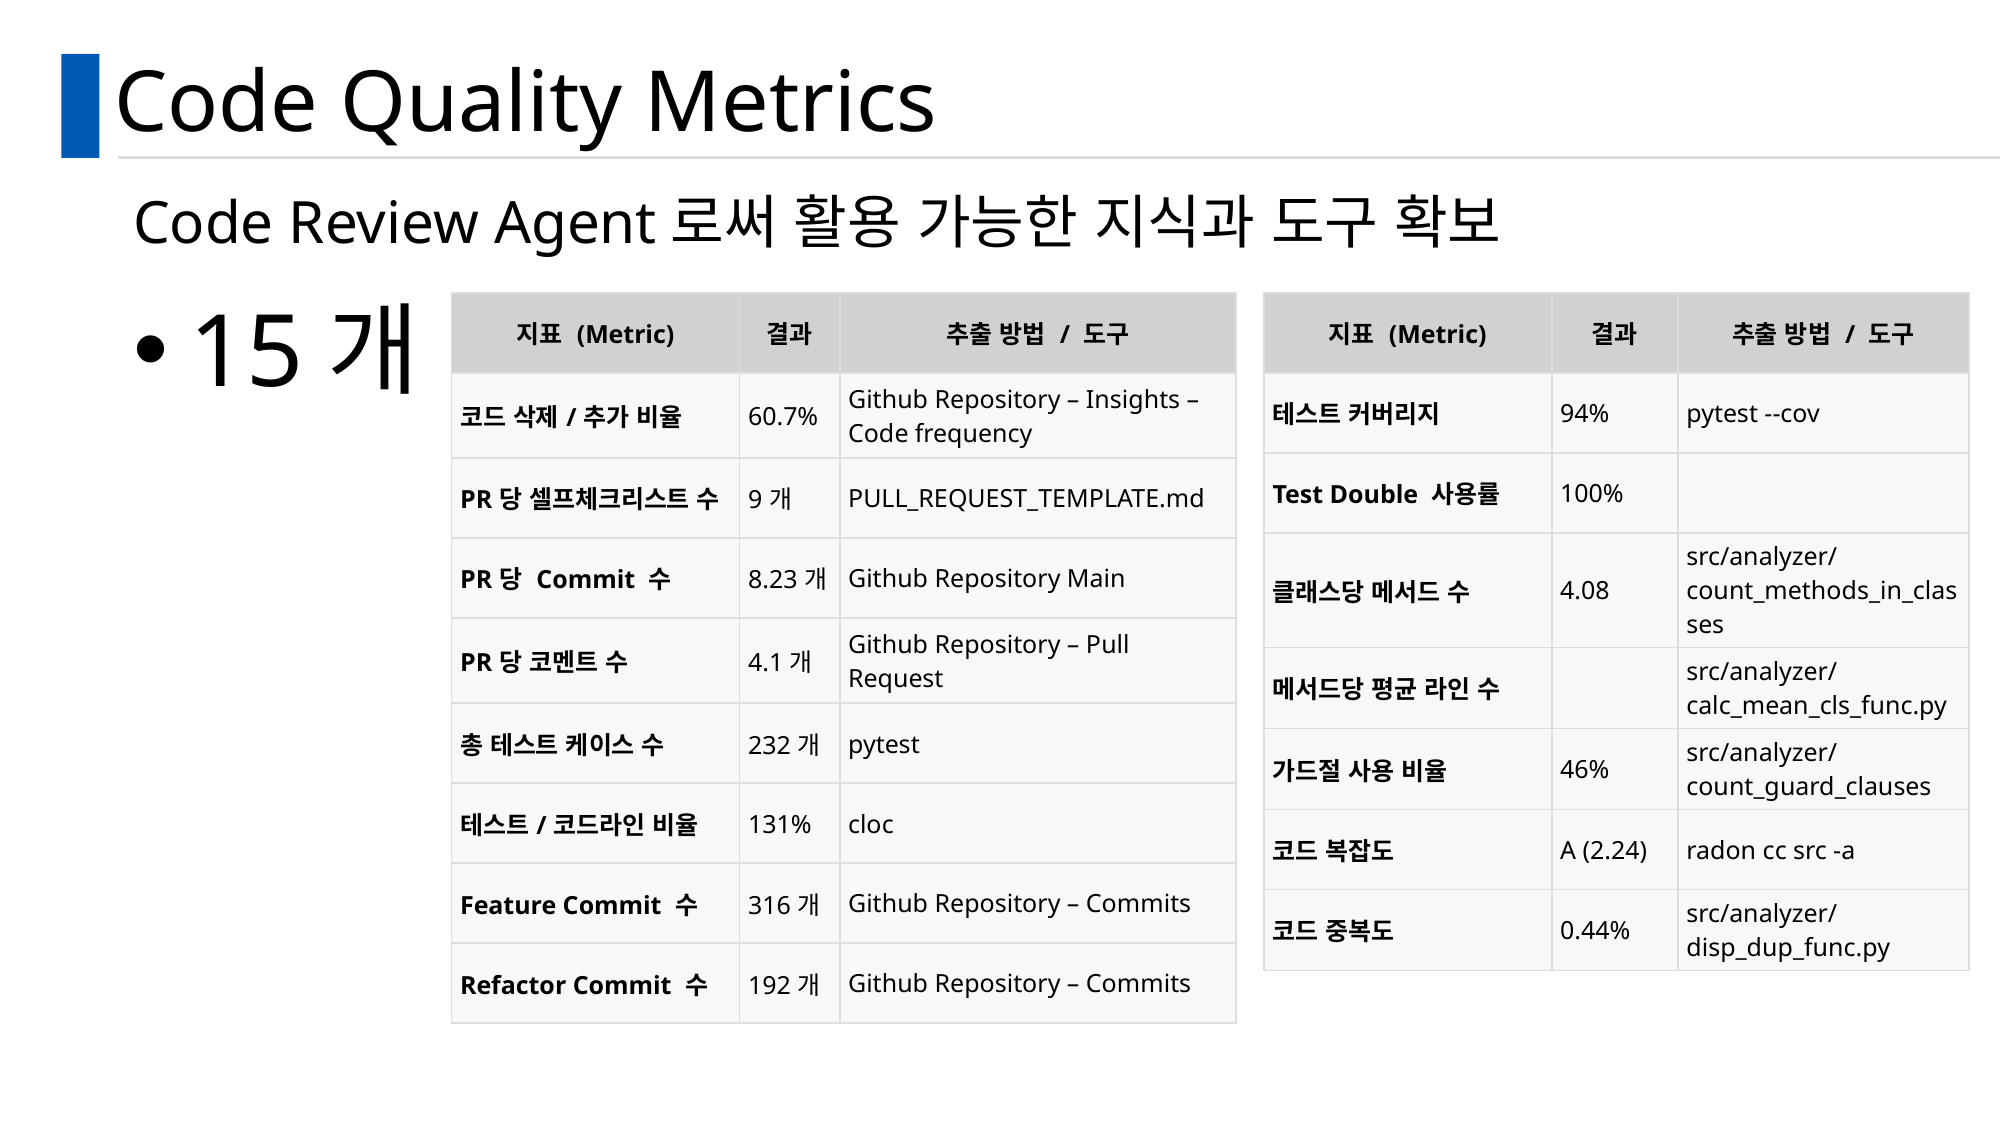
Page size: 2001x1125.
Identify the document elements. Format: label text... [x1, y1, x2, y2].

table_cell 가드절 사용 비율 [1265, 729, 1551, 809]
table_cell 60.7% [740, 374, 839, 457]
table_cell pytest [841, 704, 1235, 782]
table_header 결과 [1553, 294, 1677, 372]
table_cell 232개 [740, 704, 839, 782]
table_cell PULL_REQUEST_TEMPLATE.md [841, 459, 1235, 537]
table_cell A (2.24) [1553, 810, 1677, 889]
table_cell Github Repository – Commits [841, 944, 1235, 1022]
table_cell 0.44% [1553, 890, 1677, 970]
table_cell 클래스당 메서드 수 [1265, 534, 1551, 647]
table_cell PR당 코멘트 수 [452, 619, 739, 702]
table_cell Github Repository – Pull Request [841, 619, 1235, 702]
table_cell 94% [1553, 374, 1677, 452]
list 15개 [99, 292, 912, 1075]
table_cell PR당 Commit 수 [452, 539, 739, 617]
table_cell 8.23개 [740, 539, 839, 617]
table_header 추출 방법 / 도구 [1679, 294, 1968, 372]
title Code Quality Metrics [99, 50, 1825, 158]
table_cell radon cc src -a [1679, 810, 1968, 889]
table_cell 192개 [740, 944, 839, 1022]
table_cell src/analyzer/count_methods_in_classes [1679, 534, 1968, 647]
table_cell pytest --cov [1679, 374, 1968, 452]
table_cell 46% [1553, 729, 1677, 809]
table_cell 테스트/코드라인 비율 [452, 784, 739, 862]
table_cell 코드 삭제/추가 비율 [452, 374, 739, 457]
table_header 추출 방법 / 도구 [841, 294, 1235, 372]
table_cell [1553, 648, 1677, 728]
table_cell [1679, 454, 1968, 532]
table_cell 316개 [740, 864, 839, 942]
table_cell 코드 중복도 [1265, 890, 1551, 970]
table_cell src/analyzer/count_guard_clauses [1679, 729, 1968, 809]
table_cell Github Repository Main [841, 539, 1235, 617]
table_cell src/analyzer/disp_dup_func.py [1679, 890, 1968, 970]
table_cell Feature Commit 수 [452, 864, 739, 942]
table_cell Github Repository – Commits [841, 864, 1235, 942]
table_cell src/analyzer/calc_mean_cls_func.py [1679, 648, 1968, 728]
table_cell 총 테스트 케이스 수 [452, 704, 739, 782]
table_cell 코드 복잡도 [1265, 810, 1551, 889]
table_cell cloc [841, 784, 1235, 862]
table_cell Test Double 사용률 [1265, 454, 1551, 532]
table_cell 131% [740, 784, 839, 862]
table_cell PR당 셀프체크리스트 수 [452, 459, 739, 537]
table_cell 100% [1553, 454, 1677, 532]
table_cell 9개 [740, 459, 839, 537]
table_cell 4.1개 [740, 619, 839, 702]
table_header 지표 (Metric) [1265, 294, 1551, 372]
table_header 지표 (Metric) [452, 294, 739, 372]
table_cell 메서드당 평균 라인 수 [1265, 648, 1551, 728]
table_cell Refactor Commit 수 [452, 944, 739, 1022]
table_cell 4.08 [1553, 534, 1677, 647]
table_cell Github Repository – Insights – Code frequency [841, 374, 1235, 457]
table_cell 테스트 커버리지 [1265, 374, 1551, 452]
list Code Review Agent로써 활용 가능한 지식과 도구 확보 [99, 185, 1825, 277]
table_header 결과 [740, 294, 839, 372]
